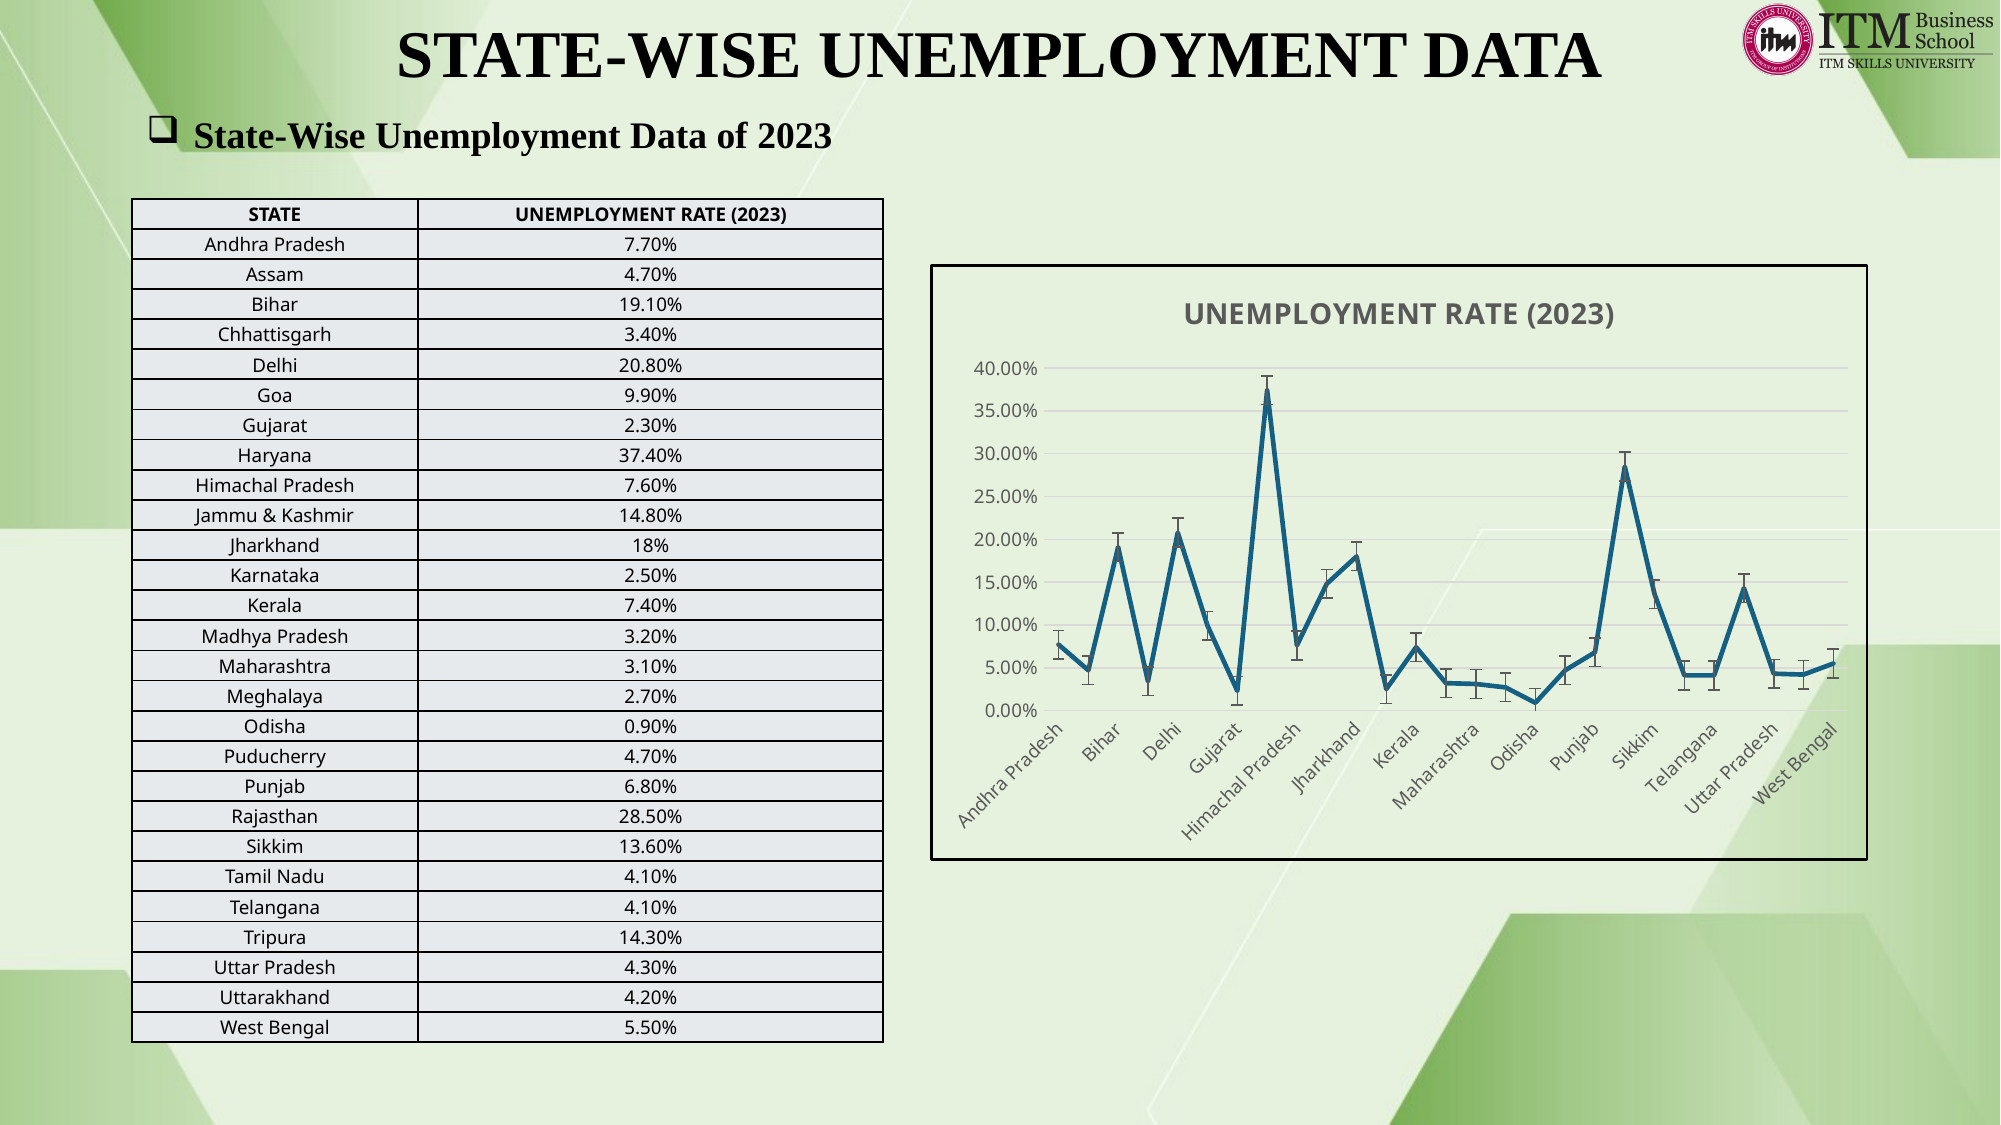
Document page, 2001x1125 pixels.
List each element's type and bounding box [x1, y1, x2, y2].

picture [0, 0, 2000, 1125]
chart [929, 263, 1869, 862]
